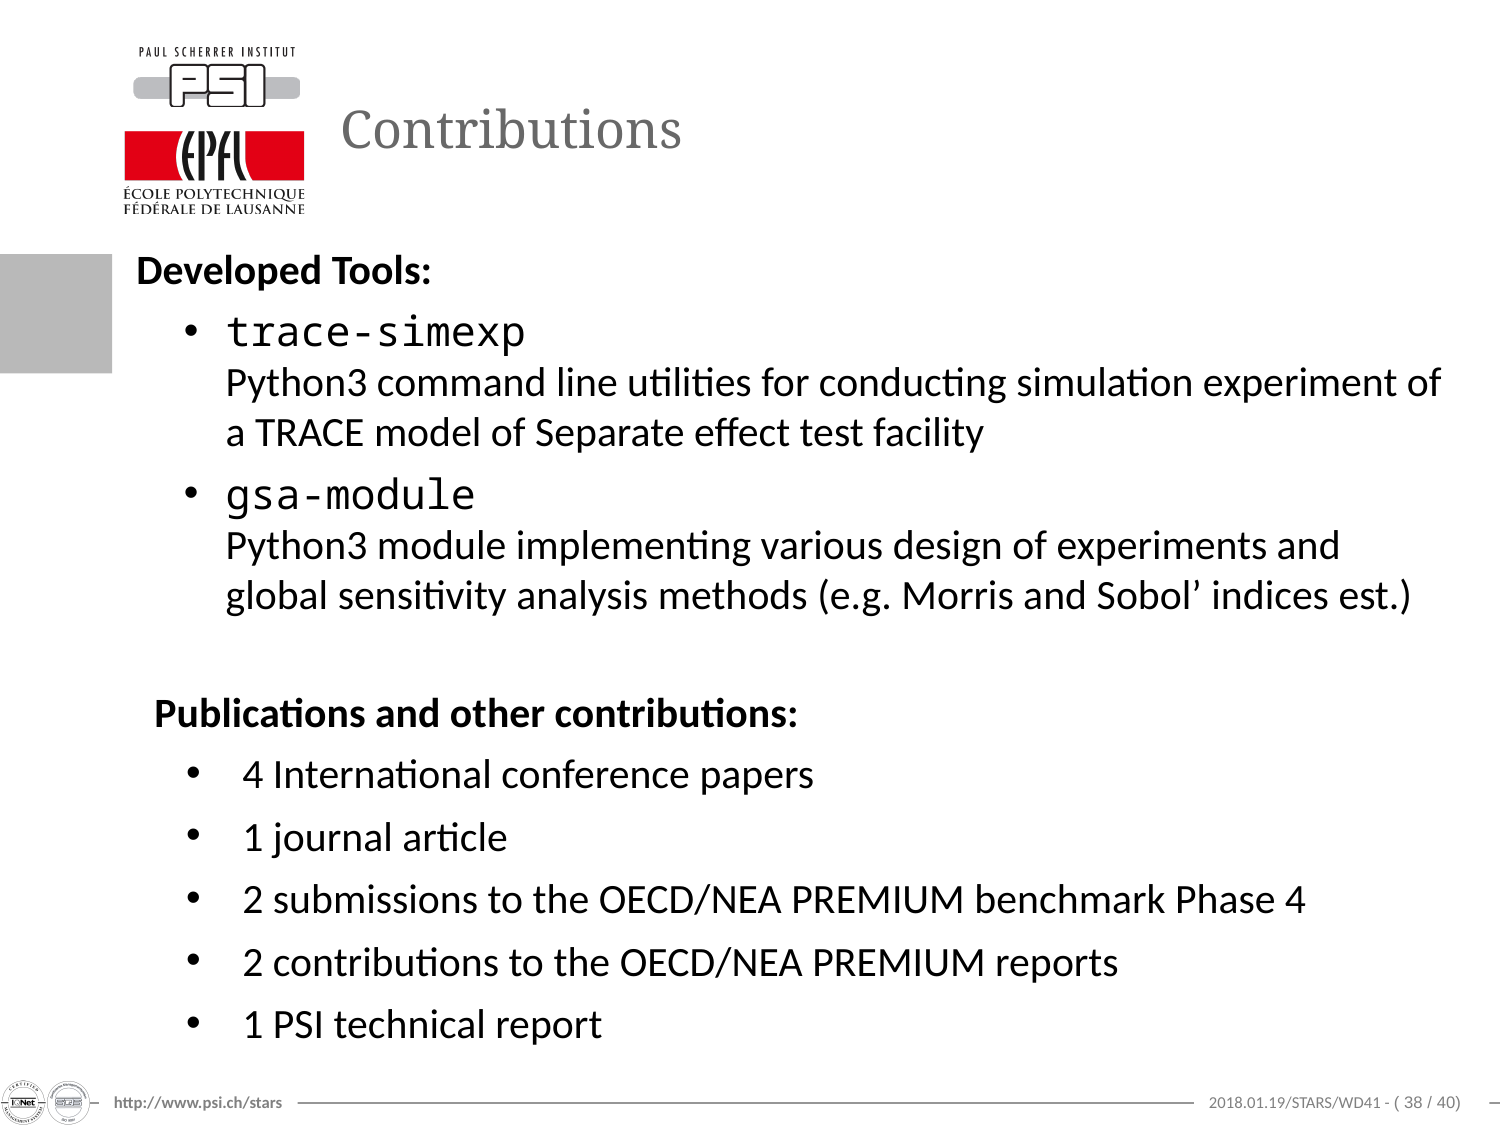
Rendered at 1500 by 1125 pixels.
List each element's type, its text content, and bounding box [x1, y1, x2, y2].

text_box Developed Tools: [136, 237, 798, 297]
text_box Publications and other contributions: [154, 680, 816, 740]
text_box trace-simexp Python3 command line utilities for conducting simulation experiment of a TRACE model of Separate effect test facility gsa-module Python3 module implementing various design of experiments and global sensitivity analysis methods (e.g. Morris and Sobol’ indices est.) [154, 296, 1471, 626]
title Contributions [340, 47, 1459, 209]
picture [0, 1080, 90, 1125]
text_box 4 International conference papers 1 journal article 2 submissions to the OECD/NEA PREMIUM benchmark Phase 4 2 contributions to the OECD/NEA PREMIUM reports 1 PSI technical report [171, 739, 1447, 1053]
